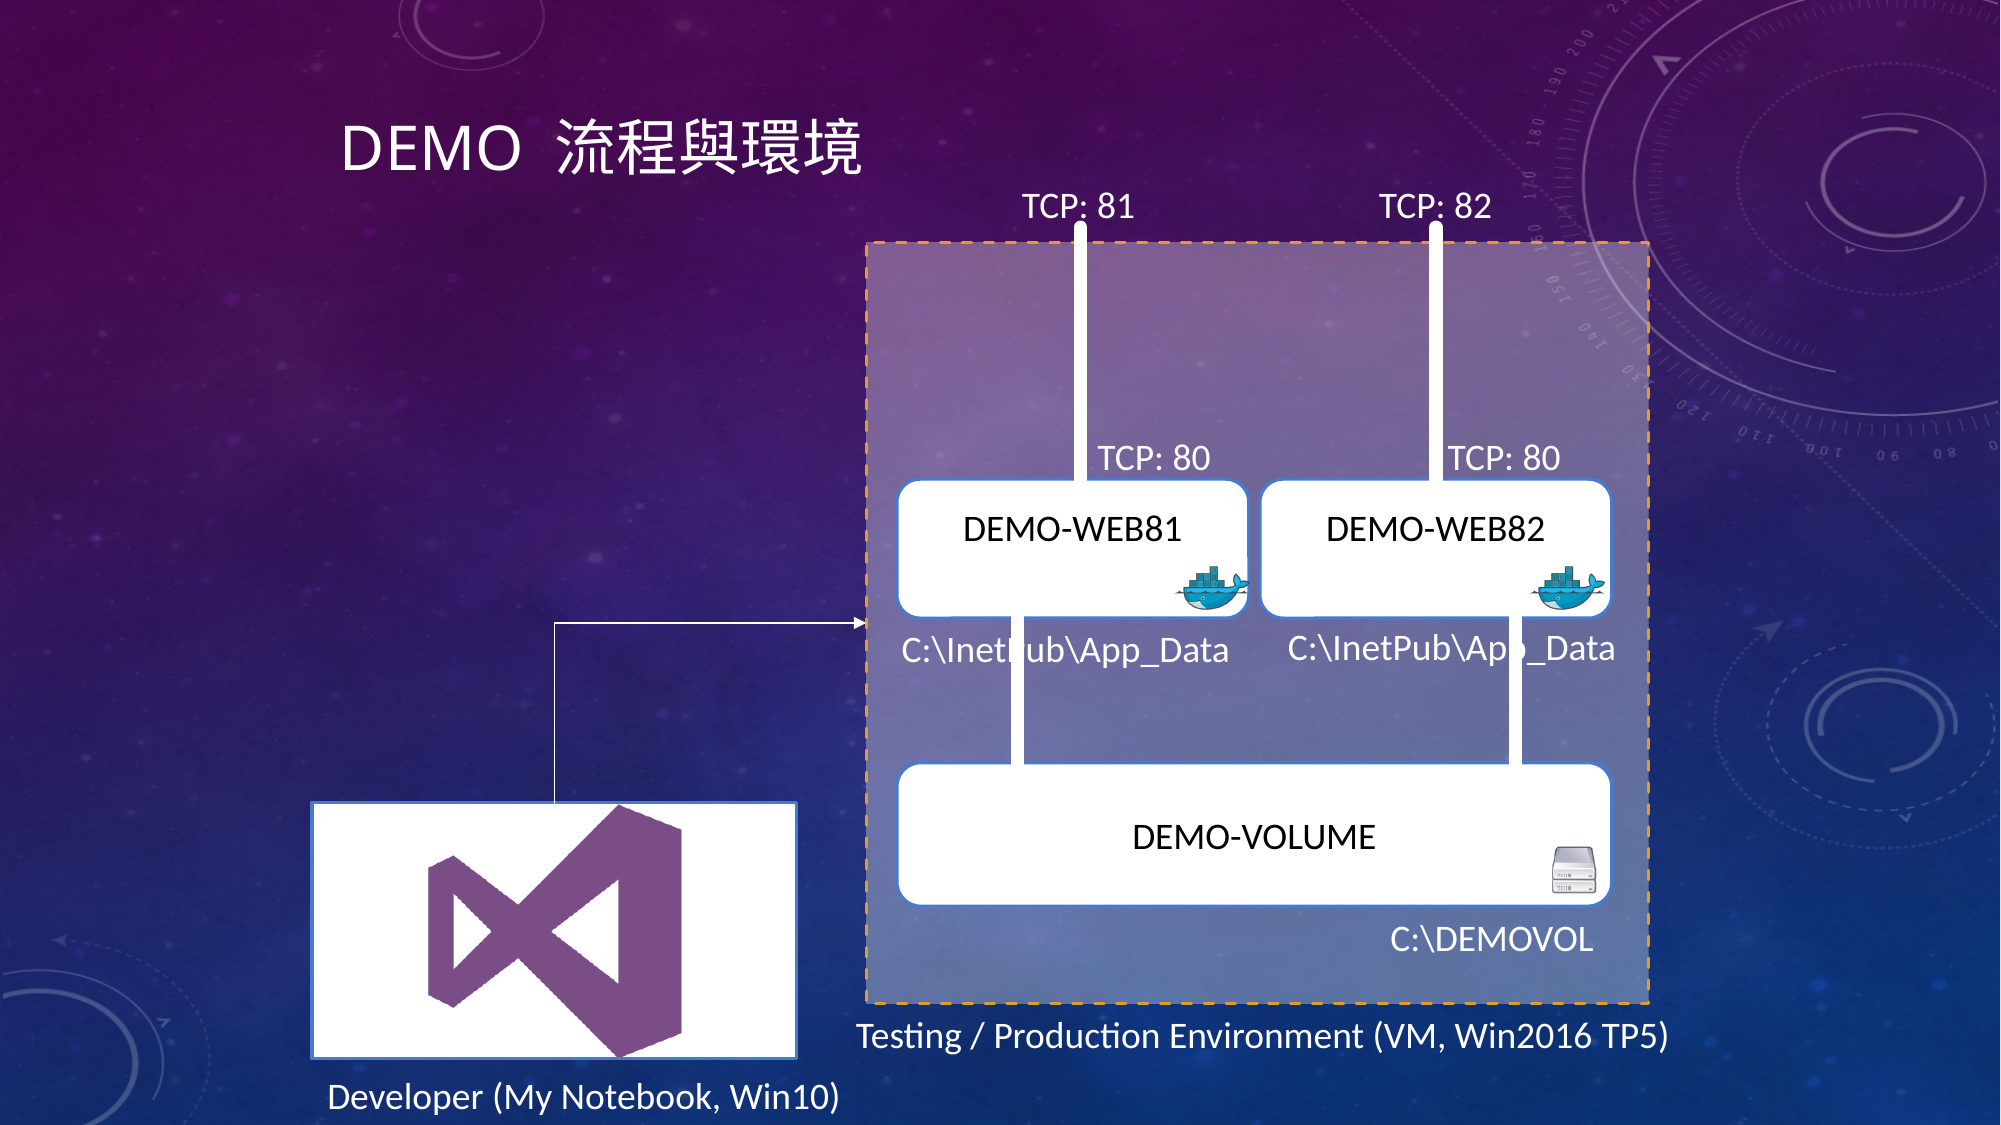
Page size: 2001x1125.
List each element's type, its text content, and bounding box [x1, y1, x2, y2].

picture [1515, 552, 1607, 625]
text_box C:\InetPub\App_Data [886, 618, 1017, 678]
picture [1548, 844, 1600, 895]
text_box C:\DEMOVOL [1375, 906, 1609, 966]
picture [1160, 552, 1252, 625]
text_box C:\InetPub\App_Data [1273, 615, 1510, 675]
picture [0, 0, 2001, 1125]
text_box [619, 557, 802, 870]
text_box Developer (My Notebook, Win10) [312, 1064, 856, 1125]
picture [313, 804, 796, 1058]
text_box DEMO-WEB82 [1258, 477, 1614, 618]
text_box [865, 241, 1650, 1003]
text_box Testing / Production Environment (VM, Win2016 TP5) [841, 1003, 1685, 1064]
text_box DEMO-VOLUME [895, 761, 1614, 908]
picture [555, 624, 619, 801]
text_box C:\InetPub\App_Data [1018, 618, 1246, 678]
title DEMO 流程與環境 [324, 99, 1600, 339]
text_box TCP: 80 [1086, 425, 1226, 485]
text_box C:\InetPub\App_Data [1520, 615, 1632, 675]
text_box DEMO-WEB81 [895, 477, 1251, 618]
text_box TCP: 80 [1441, 425, 1576, 485]
